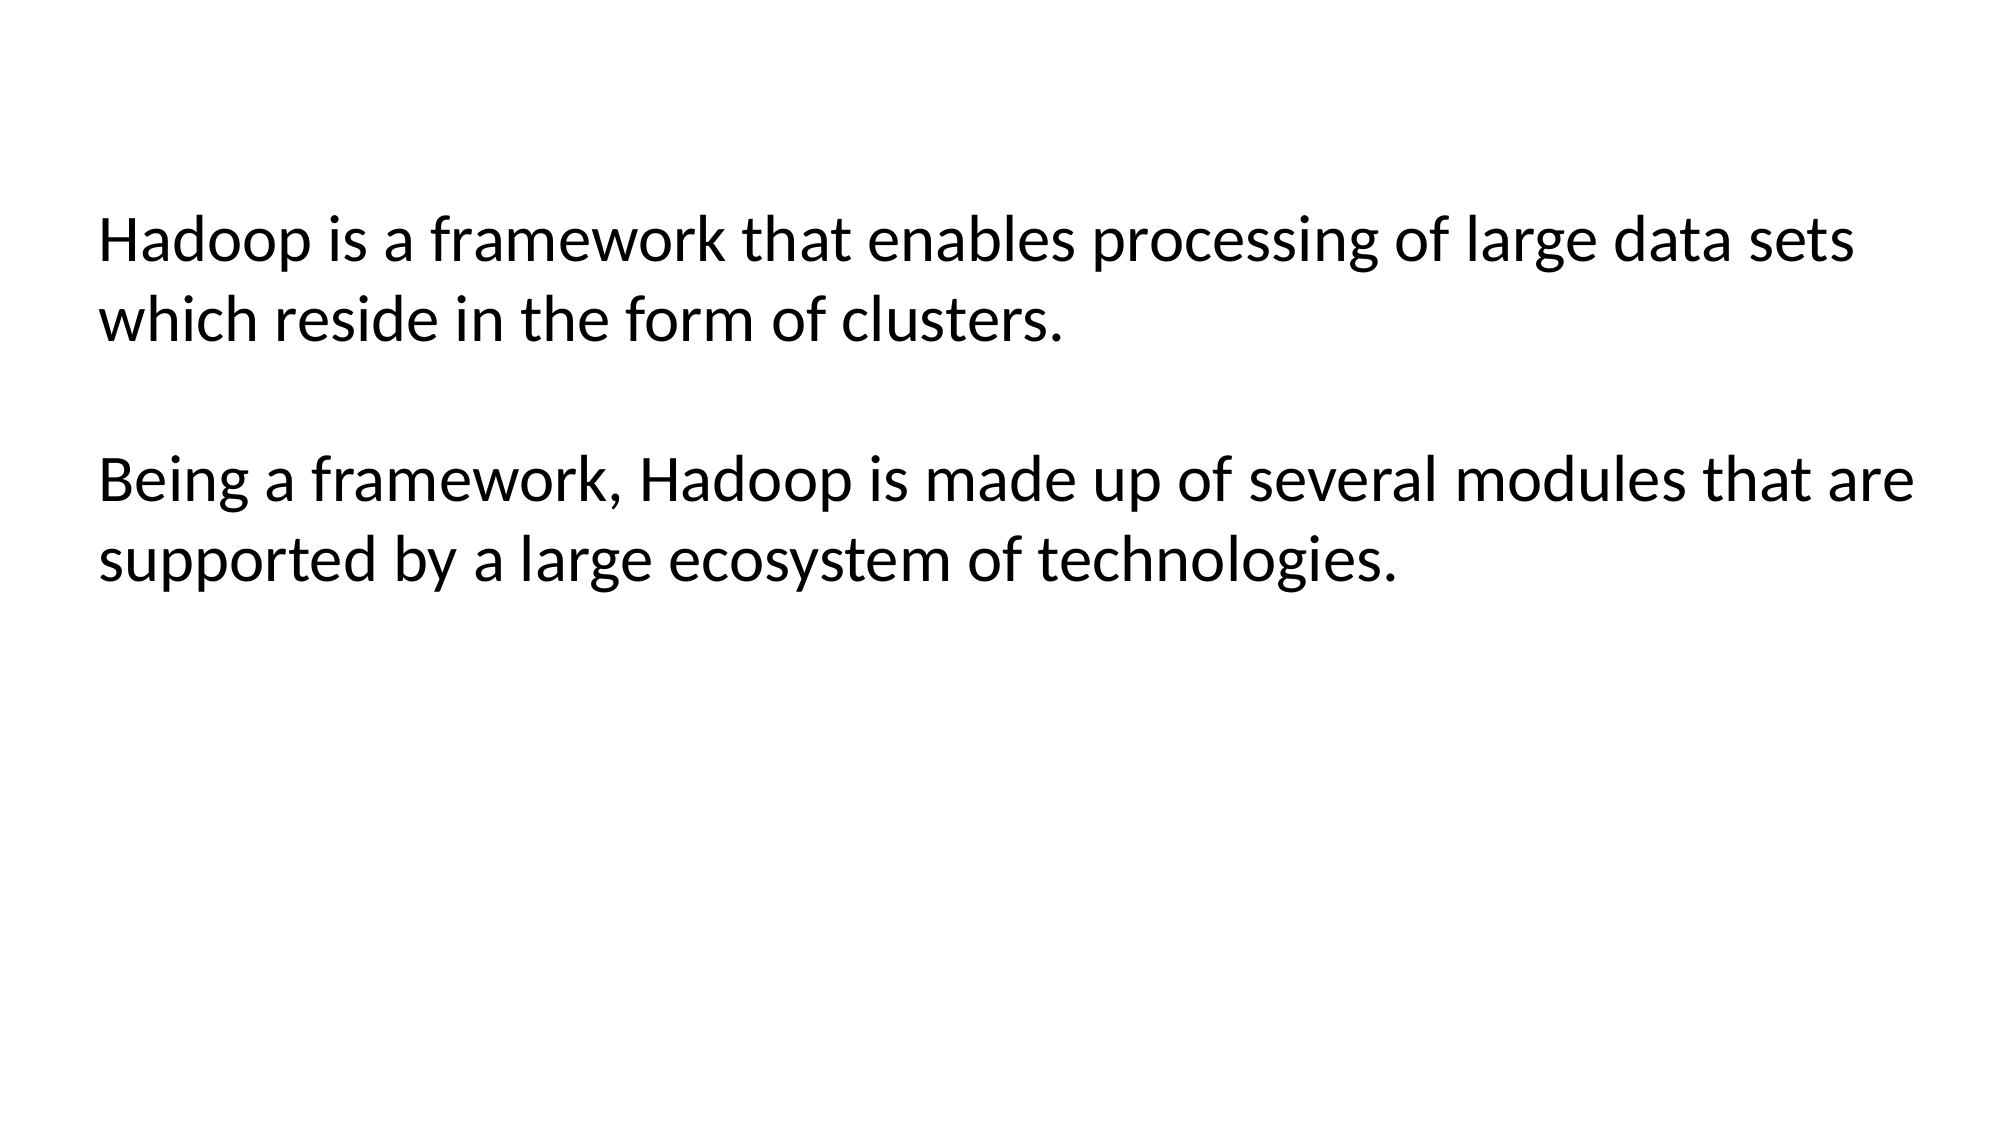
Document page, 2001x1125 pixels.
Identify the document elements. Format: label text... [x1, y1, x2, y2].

text_box Hadoop is a framework that enables processing of large data sets which reside in the form of clusters. Being a framework, Hadoop is made up of several modules that are supported by a large ecosystem of technologies. [83, 107, 1985, 672]
